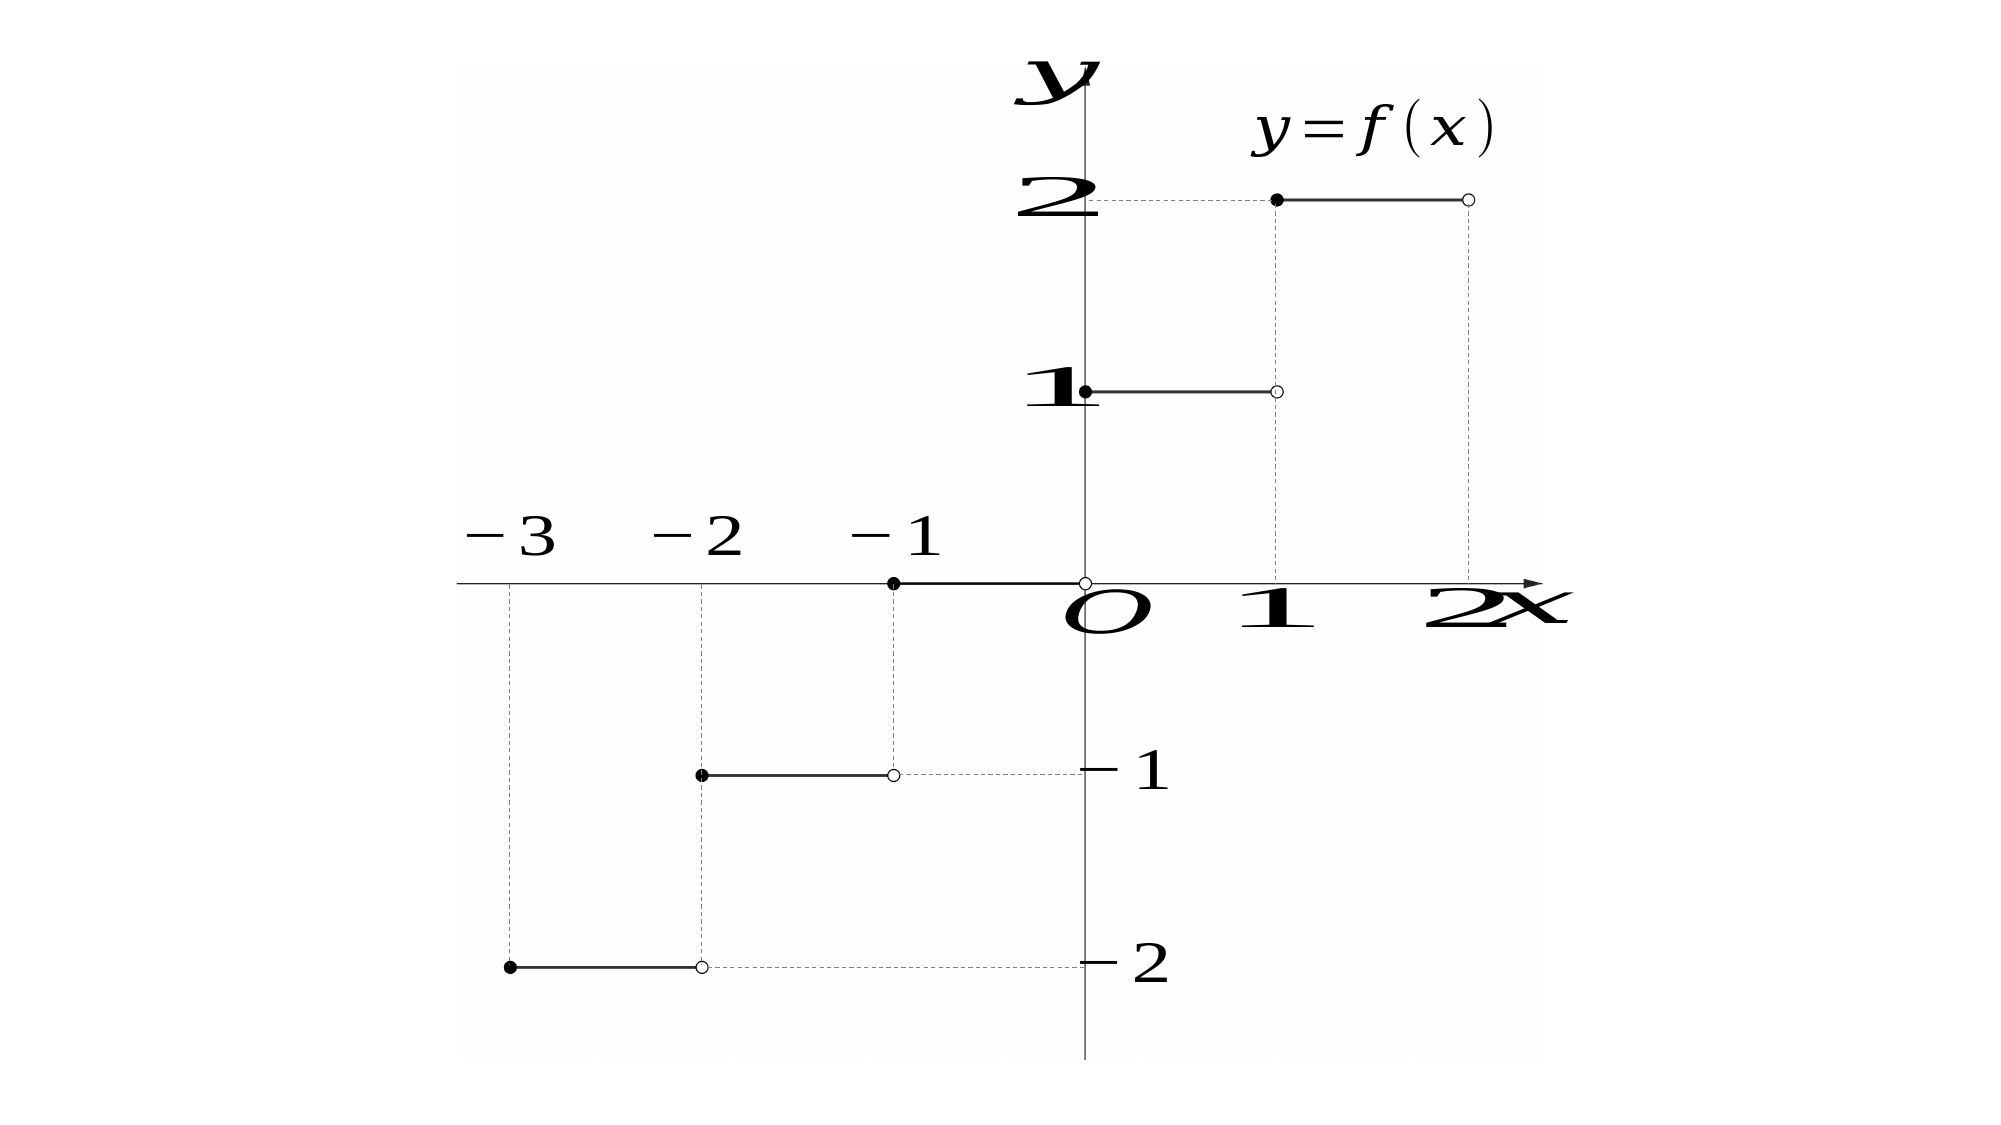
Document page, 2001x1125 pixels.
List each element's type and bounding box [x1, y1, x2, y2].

picture [455, 65, 1544, 1060]
